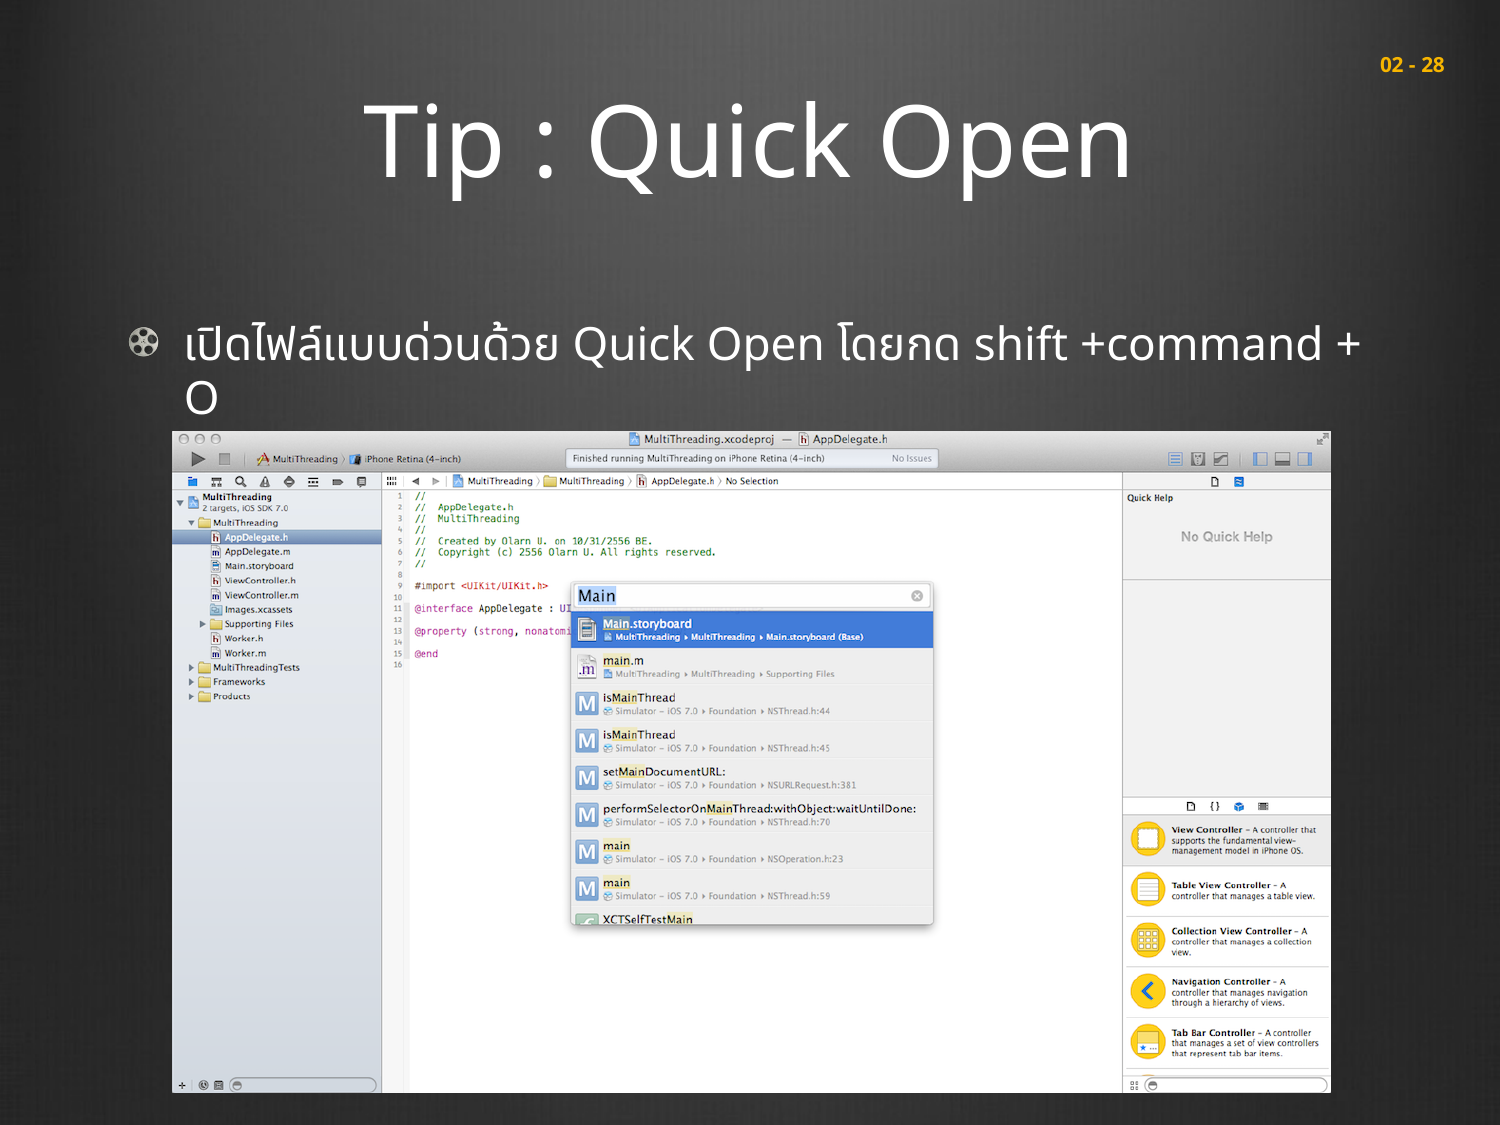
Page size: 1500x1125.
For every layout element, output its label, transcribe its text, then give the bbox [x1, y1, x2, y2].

text_box 02 - 28 [1306, 43, 1460, 86]
picture [172, 431, 1331, 1094]
picture [127, 325, 160, 358]
title Tip : Quick Open [112, 19, 1388, 255]
list เปิดไฟล์แบบด่วนด้วย Quick Open โดยกด shift +command + O [112, 306, 1388, 1005]
